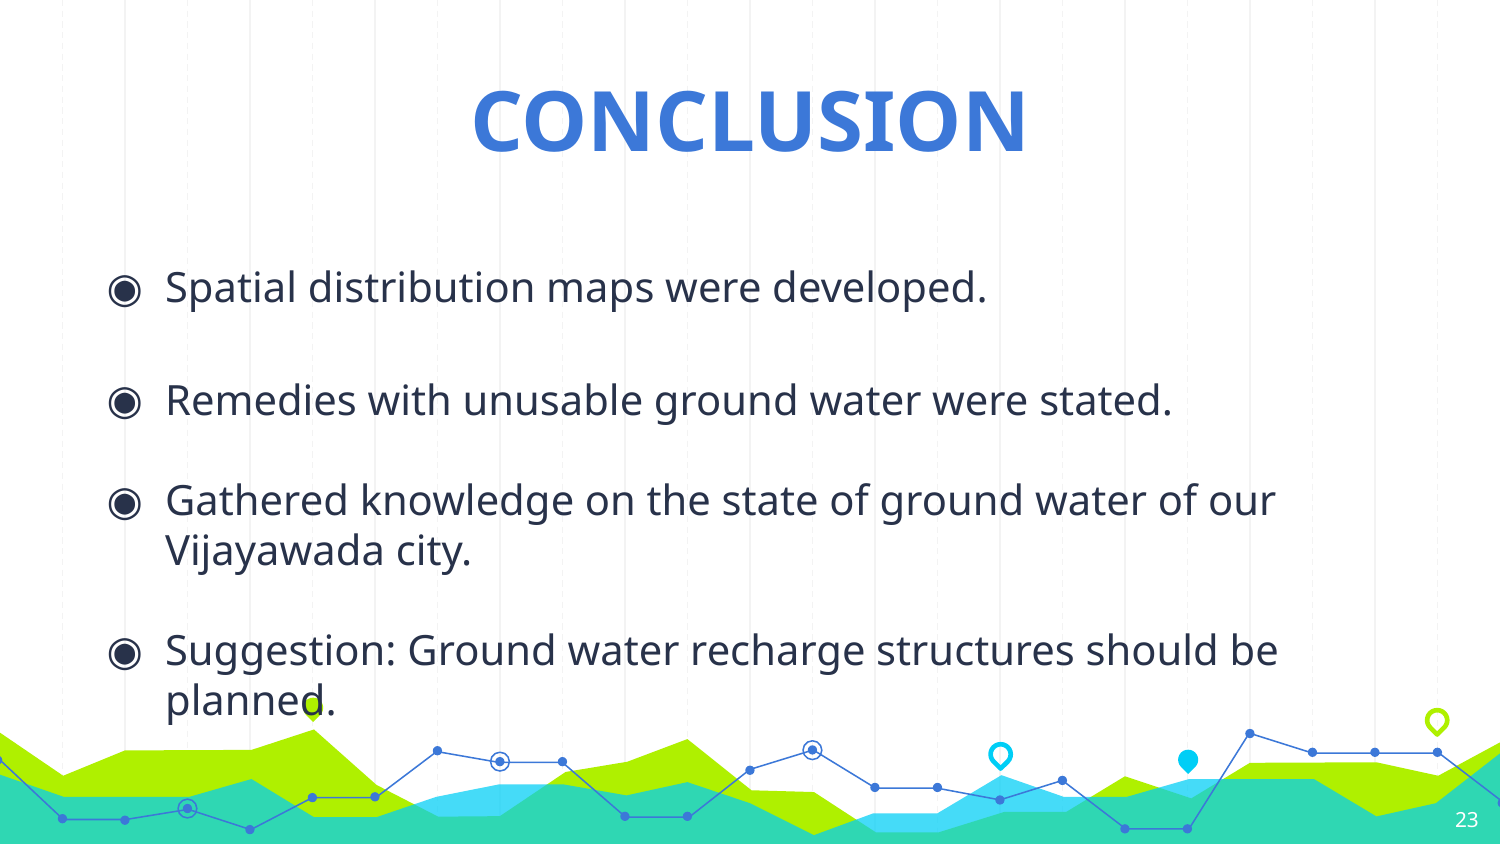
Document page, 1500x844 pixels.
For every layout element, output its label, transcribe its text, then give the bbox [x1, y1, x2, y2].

slide_number 23 [1403, 791, 1494, 844]
title CONCLUSION [176, 66, 1325, 183]
list Spatial distribution maps were developed. Remedies with unusable ground water were stated. Gathered knowledge on the state of ground water of our Vijayawada city. Suggestion: Ground water recharge structures should be planned. [74, 183, 1425, 633]
